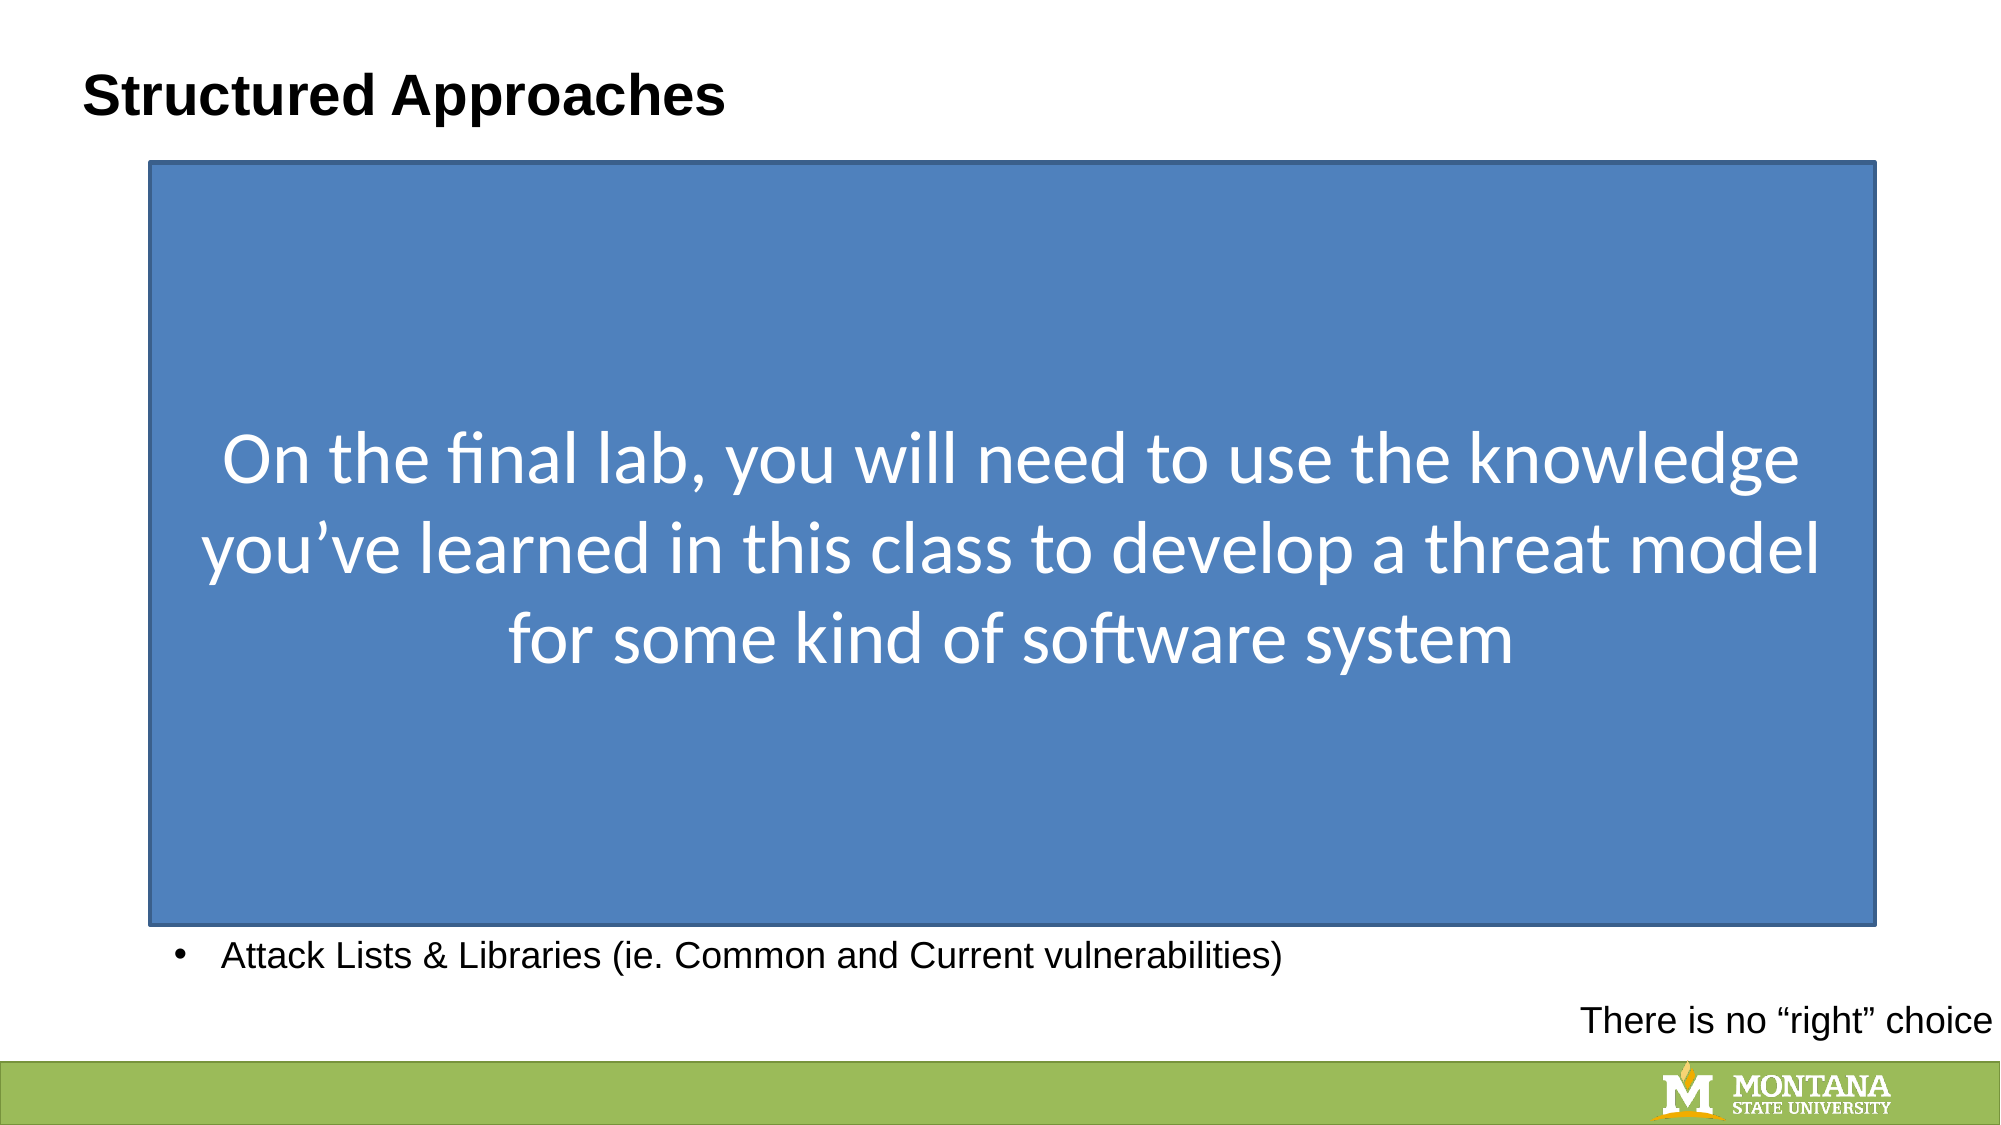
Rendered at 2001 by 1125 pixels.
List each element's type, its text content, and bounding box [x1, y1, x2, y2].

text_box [0, 1060, 1647, 1125]
text_box Methodologies STRIDE Spoofing, Tampering, Repudiation, Info Disclosure, Denial of Service, Elevation of Privilege Attack Trees Attack Lists & Libraries (ie. Common and Current vulnerabilities) [159, 927, 1746, 983]
text_box On the final lab, you will need to use the knowledge you’ve learned in this class to develop a threat model for some kind of software system [148, 160, 1877, 927]
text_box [1892, 1060, 2000, 1125]
text_box Structured Approaches [67, 50, 743, 135]
text_box There is no “right” choice [1565, 988, 2000, 1049]
picture [1649, 1060, 1892, 1122]
